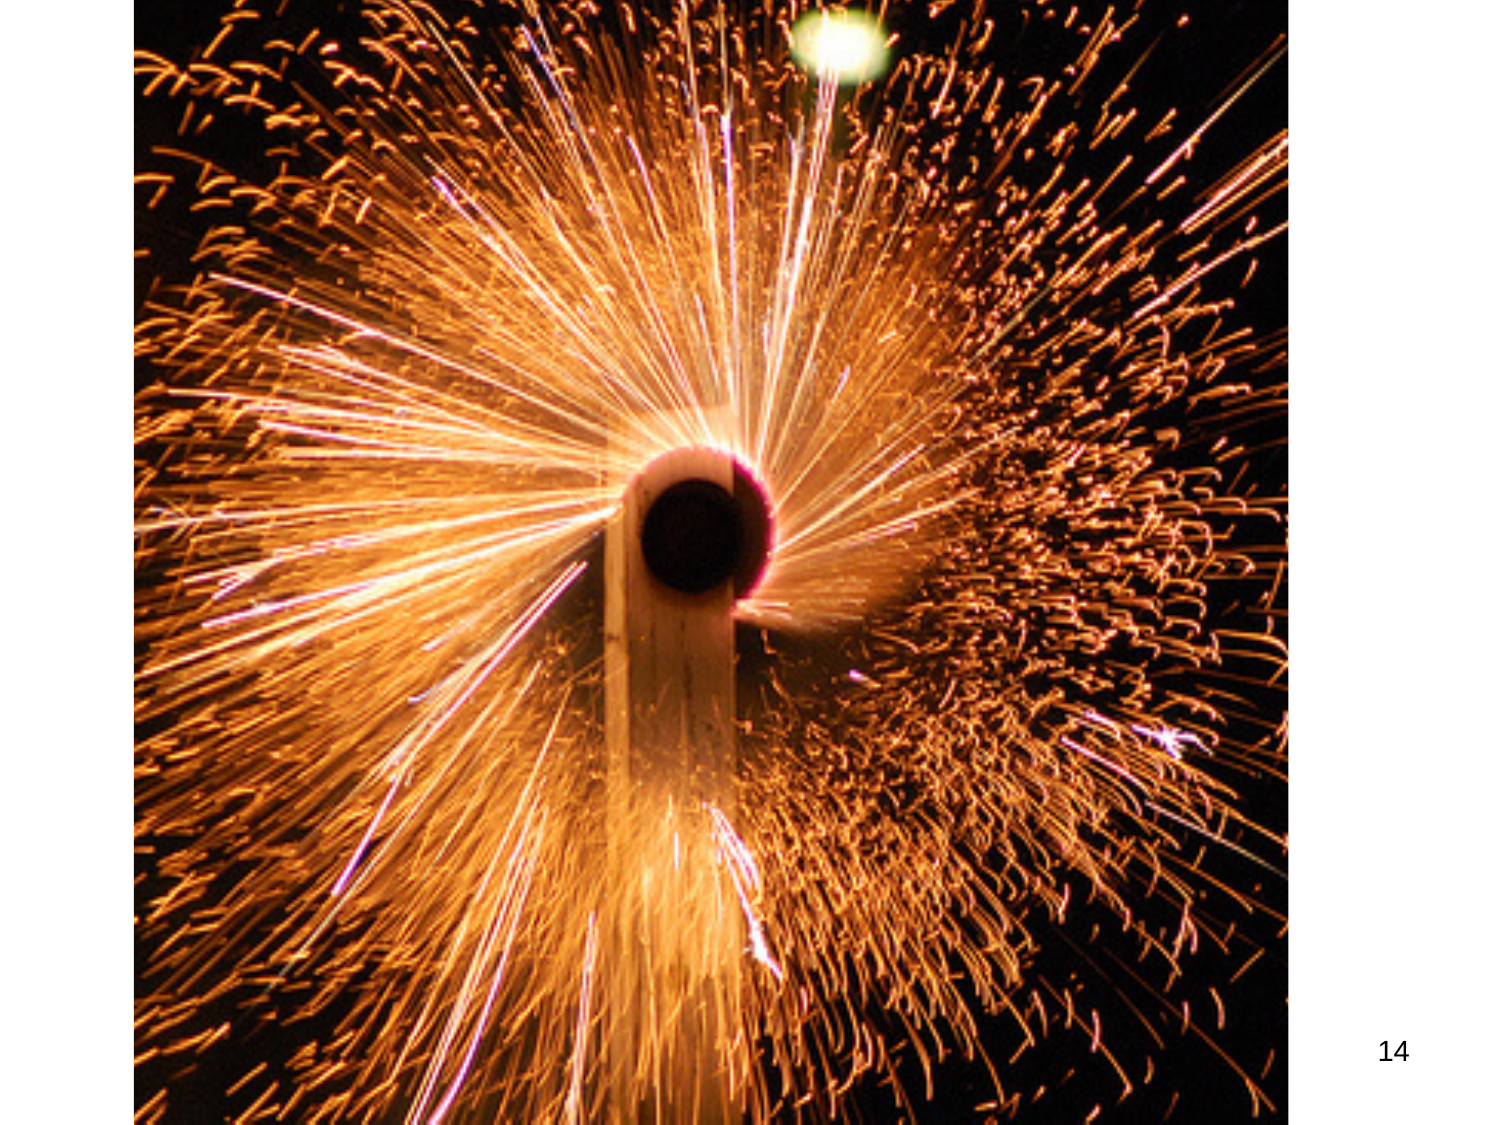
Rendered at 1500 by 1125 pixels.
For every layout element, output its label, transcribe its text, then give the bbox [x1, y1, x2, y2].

slide_number 14 [1294, 1024, 1426, 1103]
picture [133, 0, 1289, 1125]
